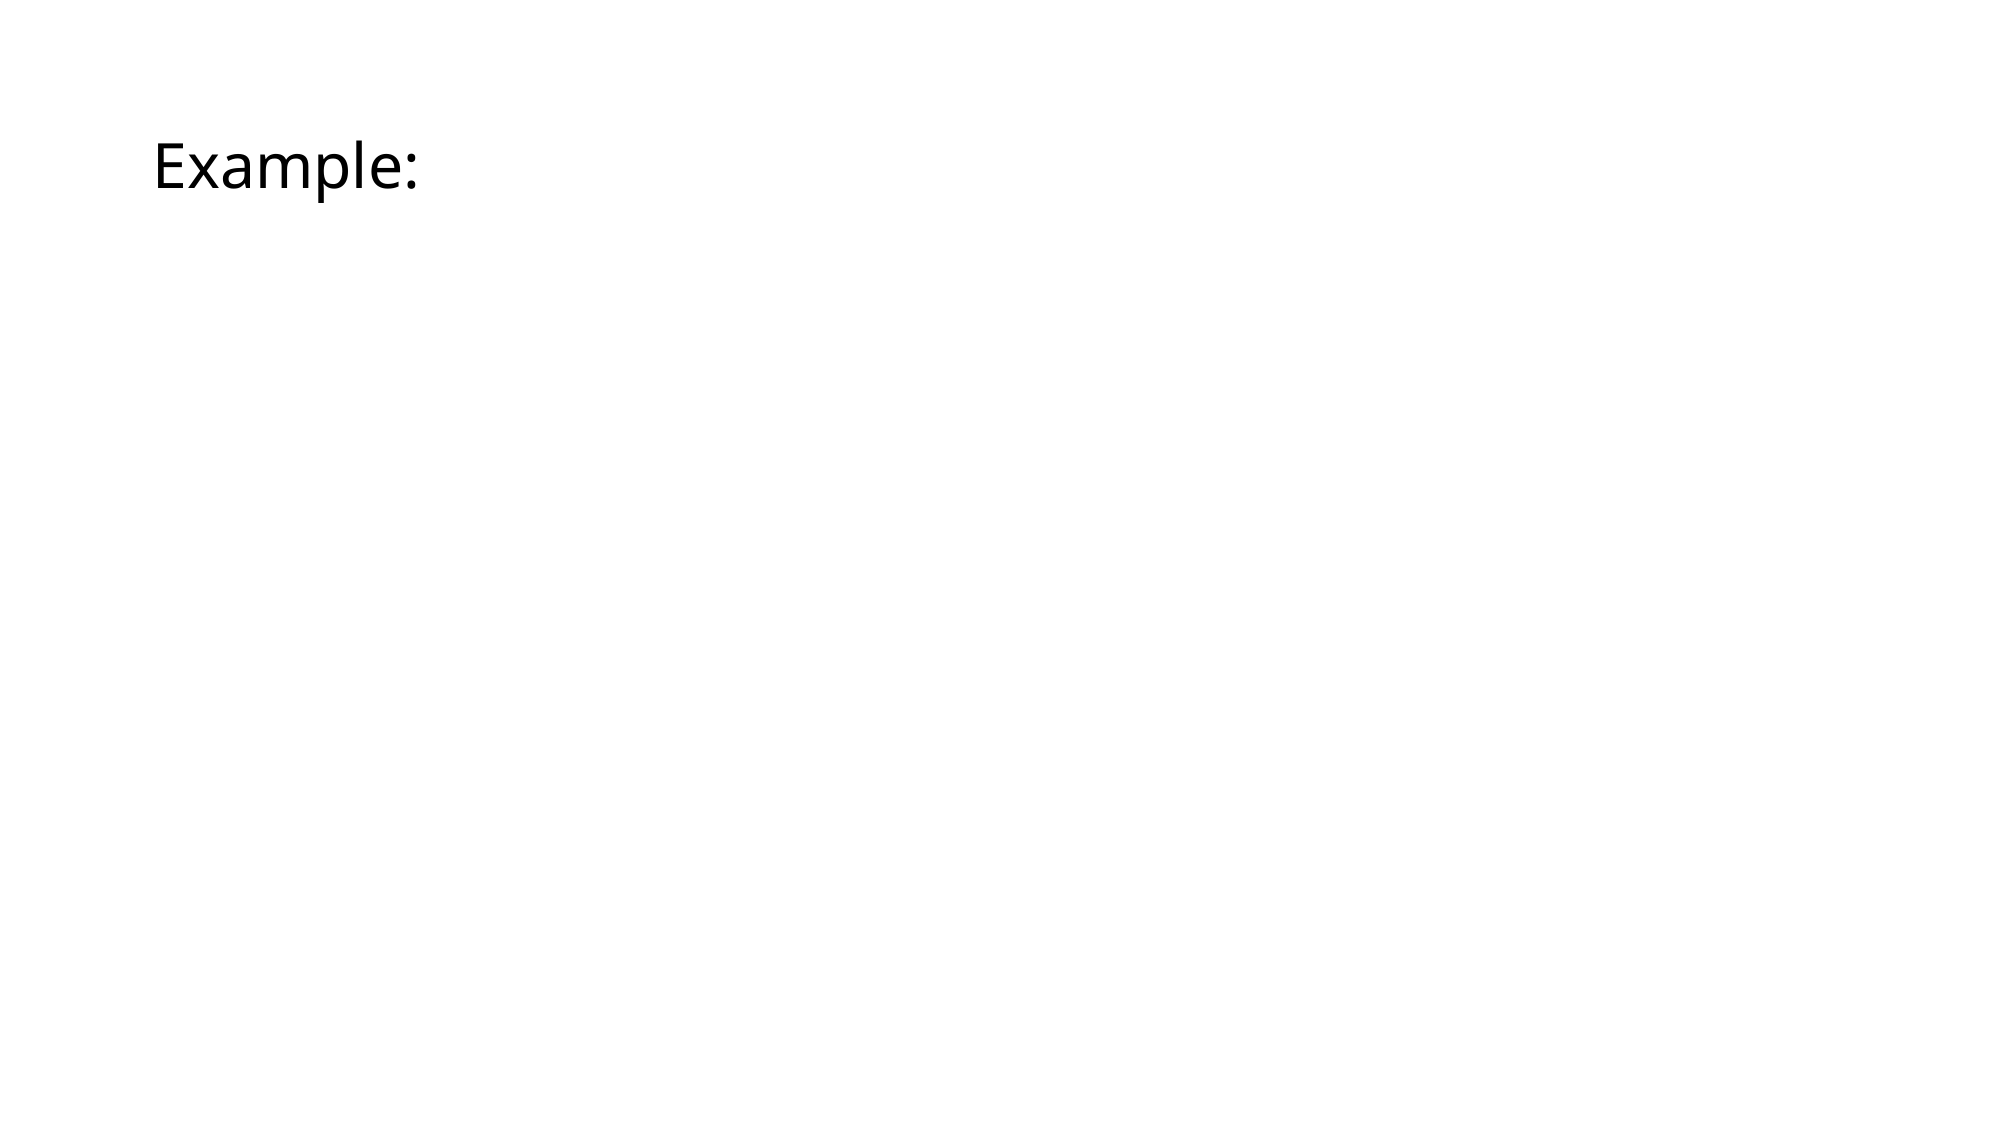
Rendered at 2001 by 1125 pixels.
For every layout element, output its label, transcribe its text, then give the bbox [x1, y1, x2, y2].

title Example: [137, 59, 1863, 278]
